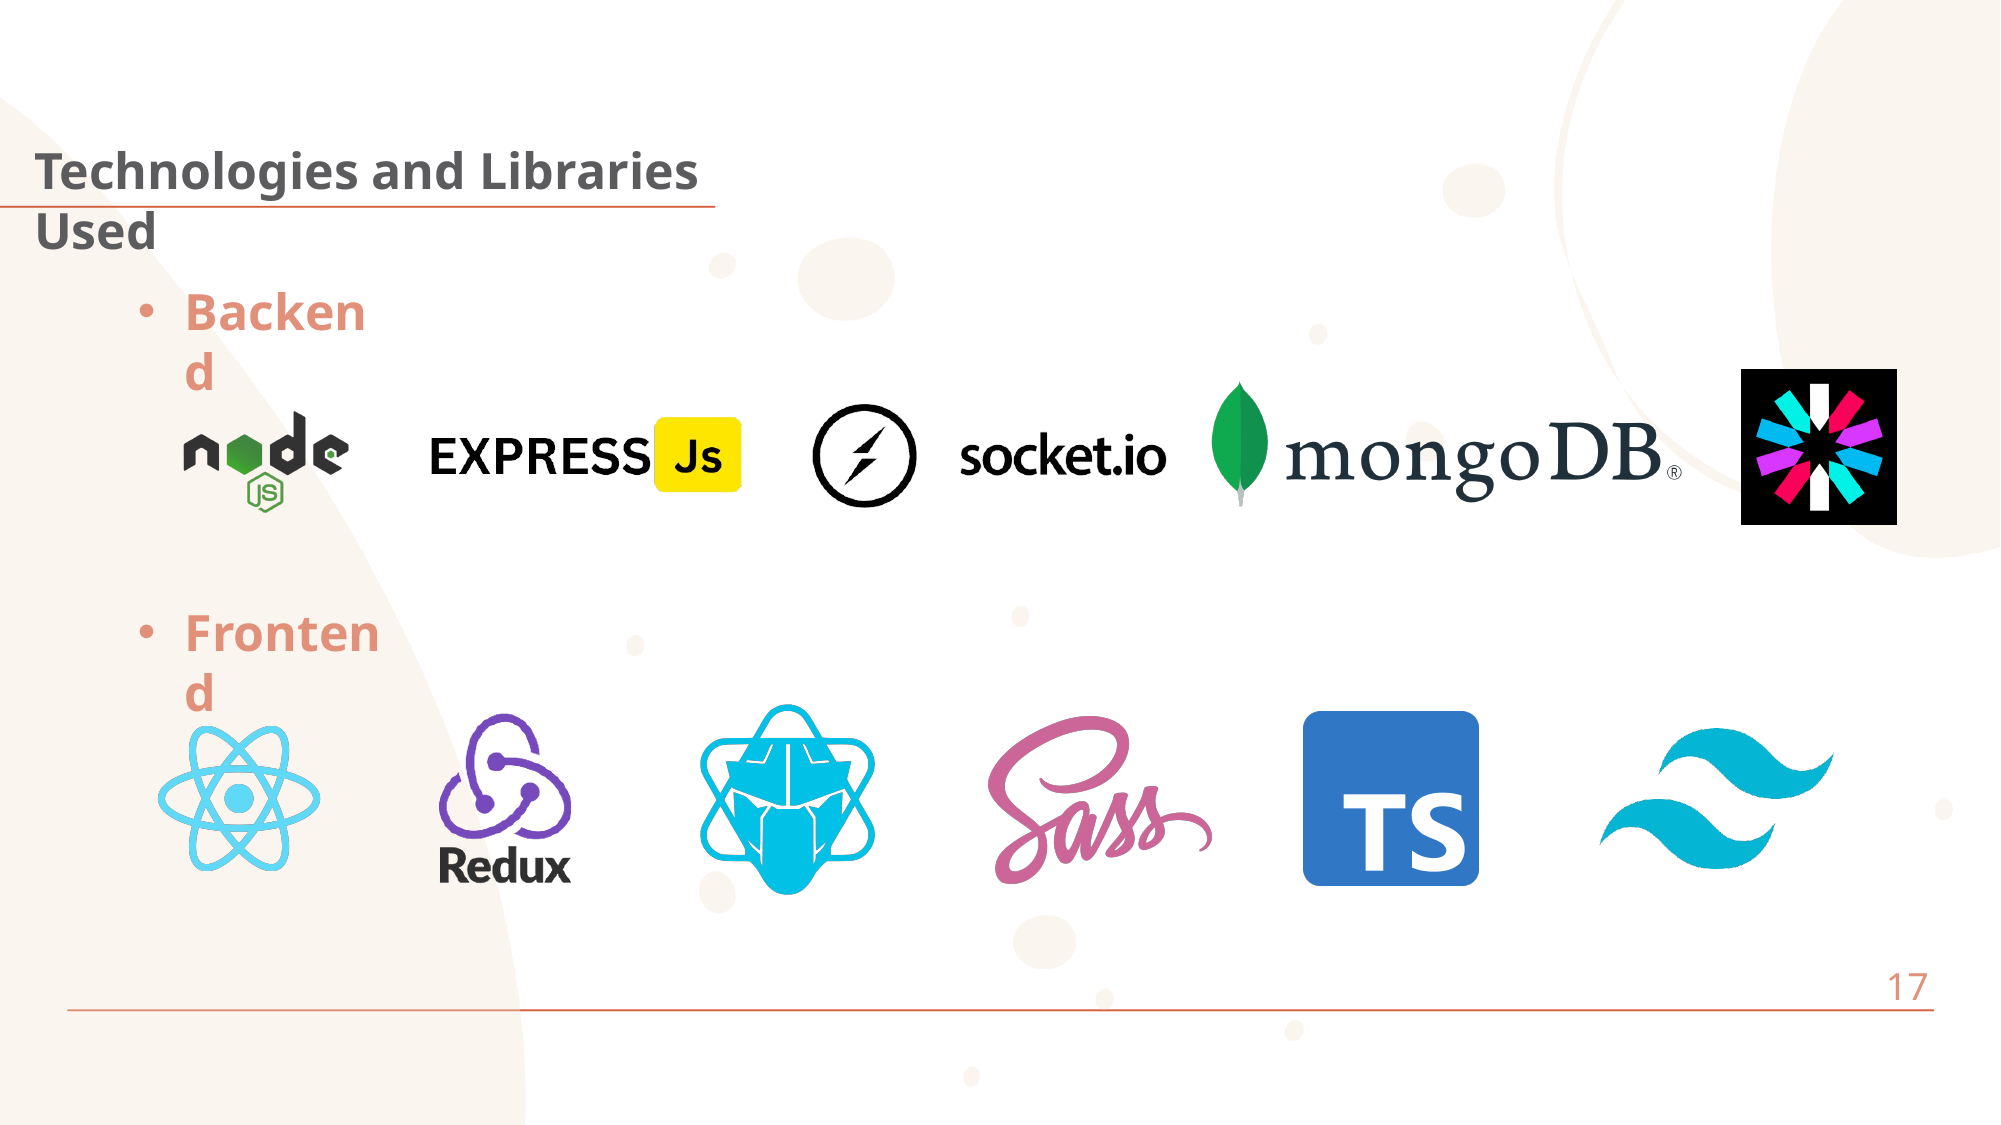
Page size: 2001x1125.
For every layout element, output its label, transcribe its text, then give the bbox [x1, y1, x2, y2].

picture [0, 0, 2000, 1125]
text_box Technologies and Libraries Used [19, 132, 753, 268]
text_box 17 [1871, 955, 1955, 1016]
text_box Frontend [123, 594, 413, 729]
text_box Backend [123, 273, 413, 408]
